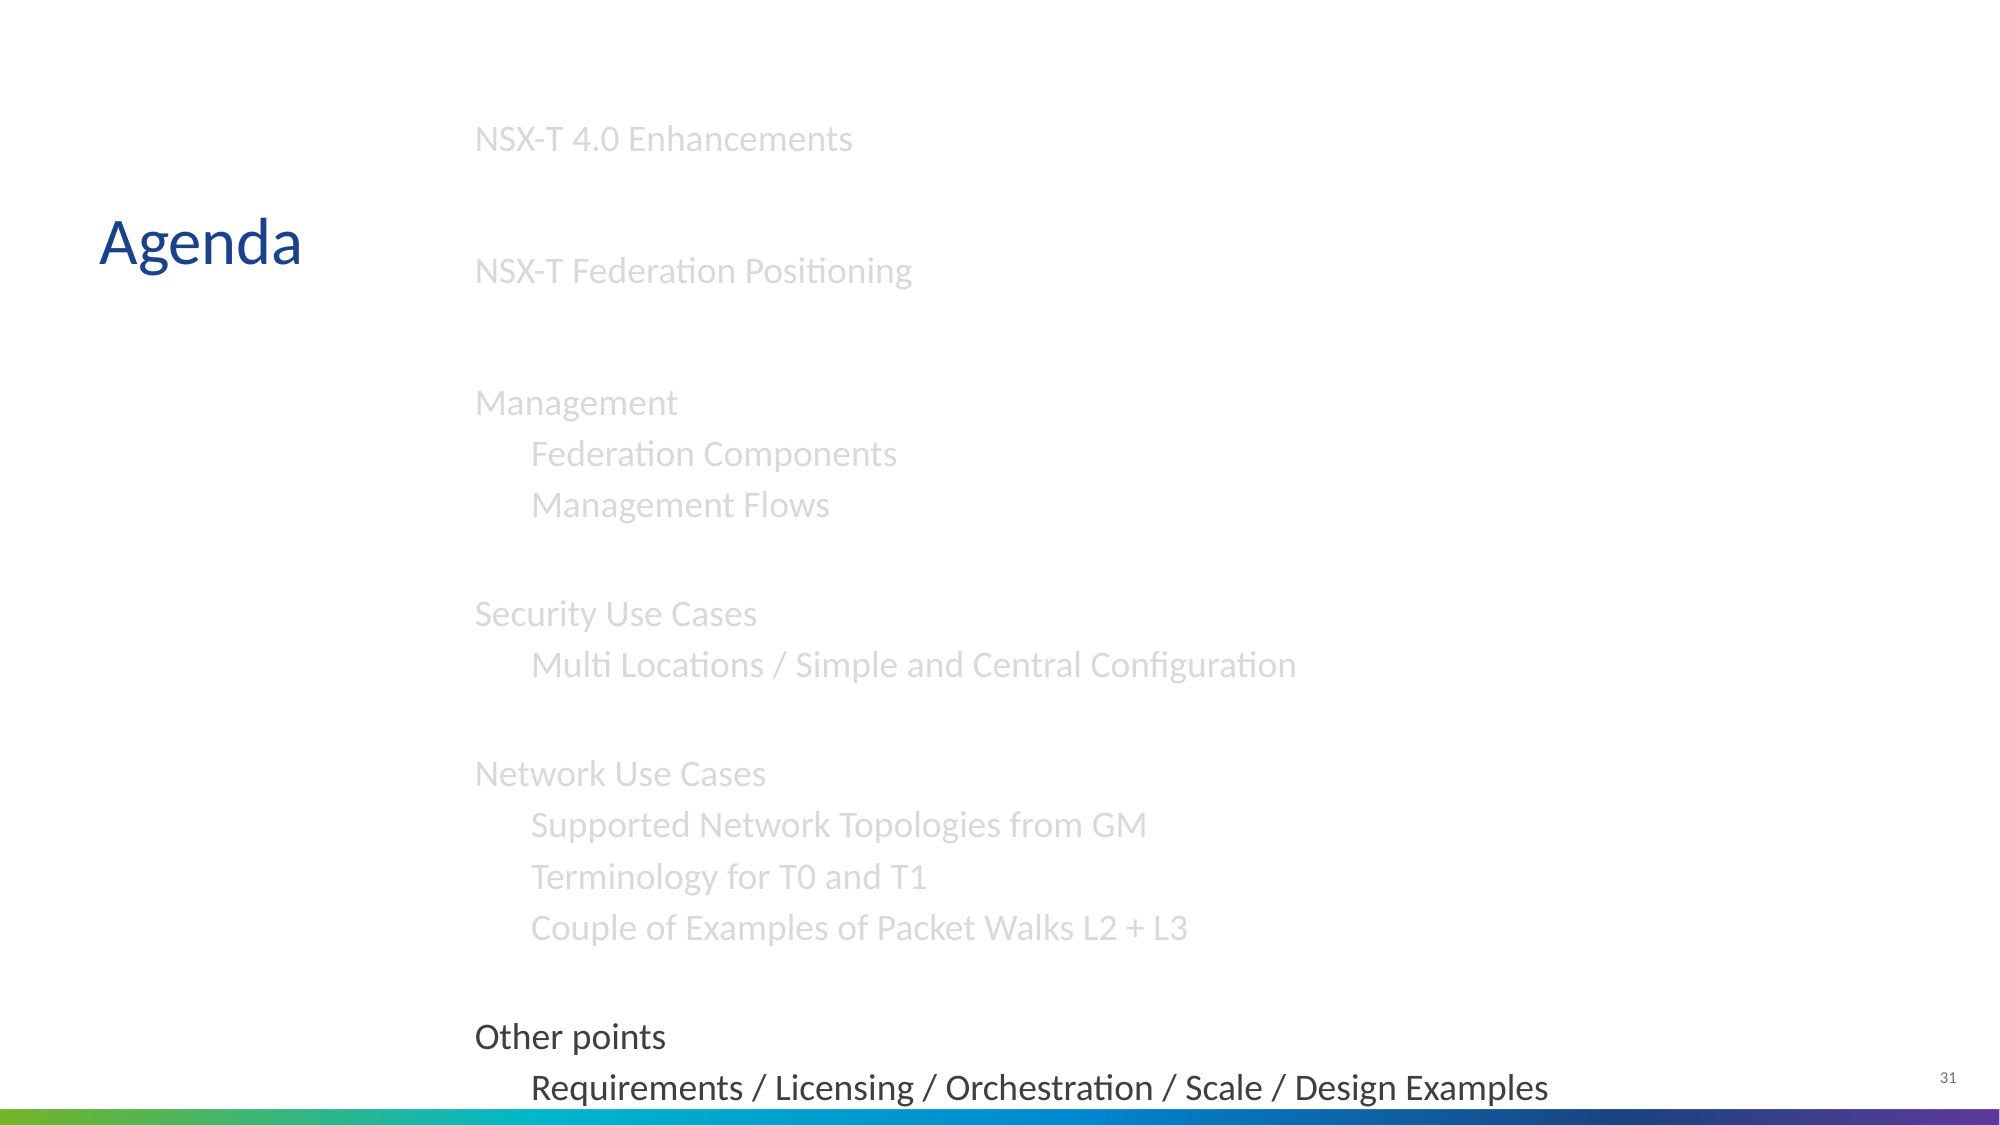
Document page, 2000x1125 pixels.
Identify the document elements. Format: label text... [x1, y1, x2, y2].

list NSX-T 4.0 Enhancements NSX-T Federation Positioning Management Federation Components Management Flows Security Use Cases Multi Locations / Simple and Central Configuration Network Use Cases Supported Network Topologies from GM Terminology for T0 and T1 Couple of Examples of Packet Walks L2 + L3 Other points Requirements / Licensing / Orchestration / Scale / Design Examples [474, 113, 1823, 823]
picture [1075, 1109, 2000, 1125]
picture [0, 1109, 720, 1125]
